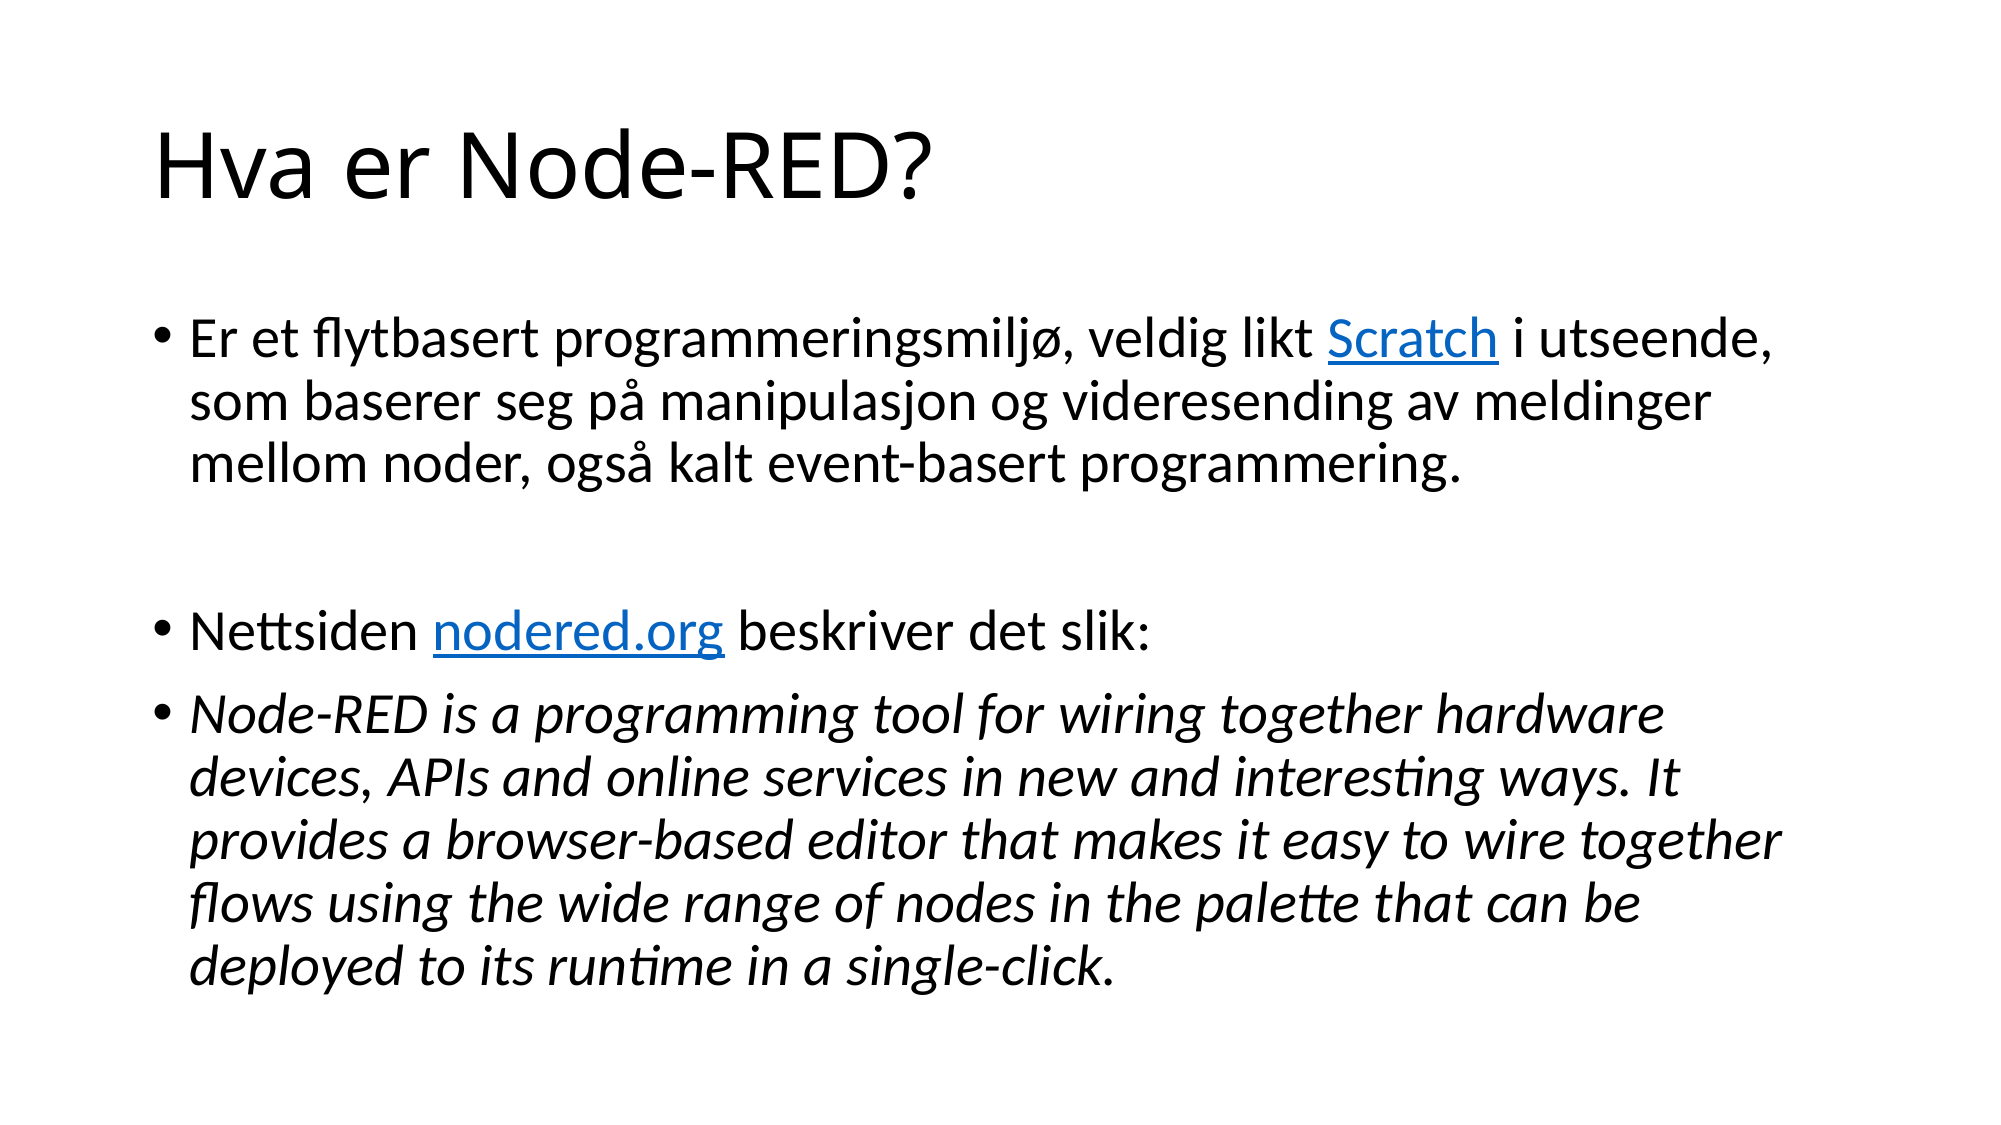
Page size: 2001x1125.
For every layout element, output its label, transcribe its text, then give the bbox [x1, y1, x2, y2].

list Er et flytbasert programmeringsmiljø, veldig likt Scratch i utseende, som baserer seg på manipulasjon og videresending av meldinger mellom noder, også kalt event-basert programmering. Nettsiden nodered.org beskriver det slik: Node-RED is a programming tool for wiring together hardware devices, APIs and online services in new and interesting ways. It provides a browser-based editor that makes it easy to wire together flows using the wide range of nodes in the palette that can be deployed to its runtime in a single-click. [137, 299, 1863, 1014]
title Hva er Node-RED? [137, 59, 1863, 278]
